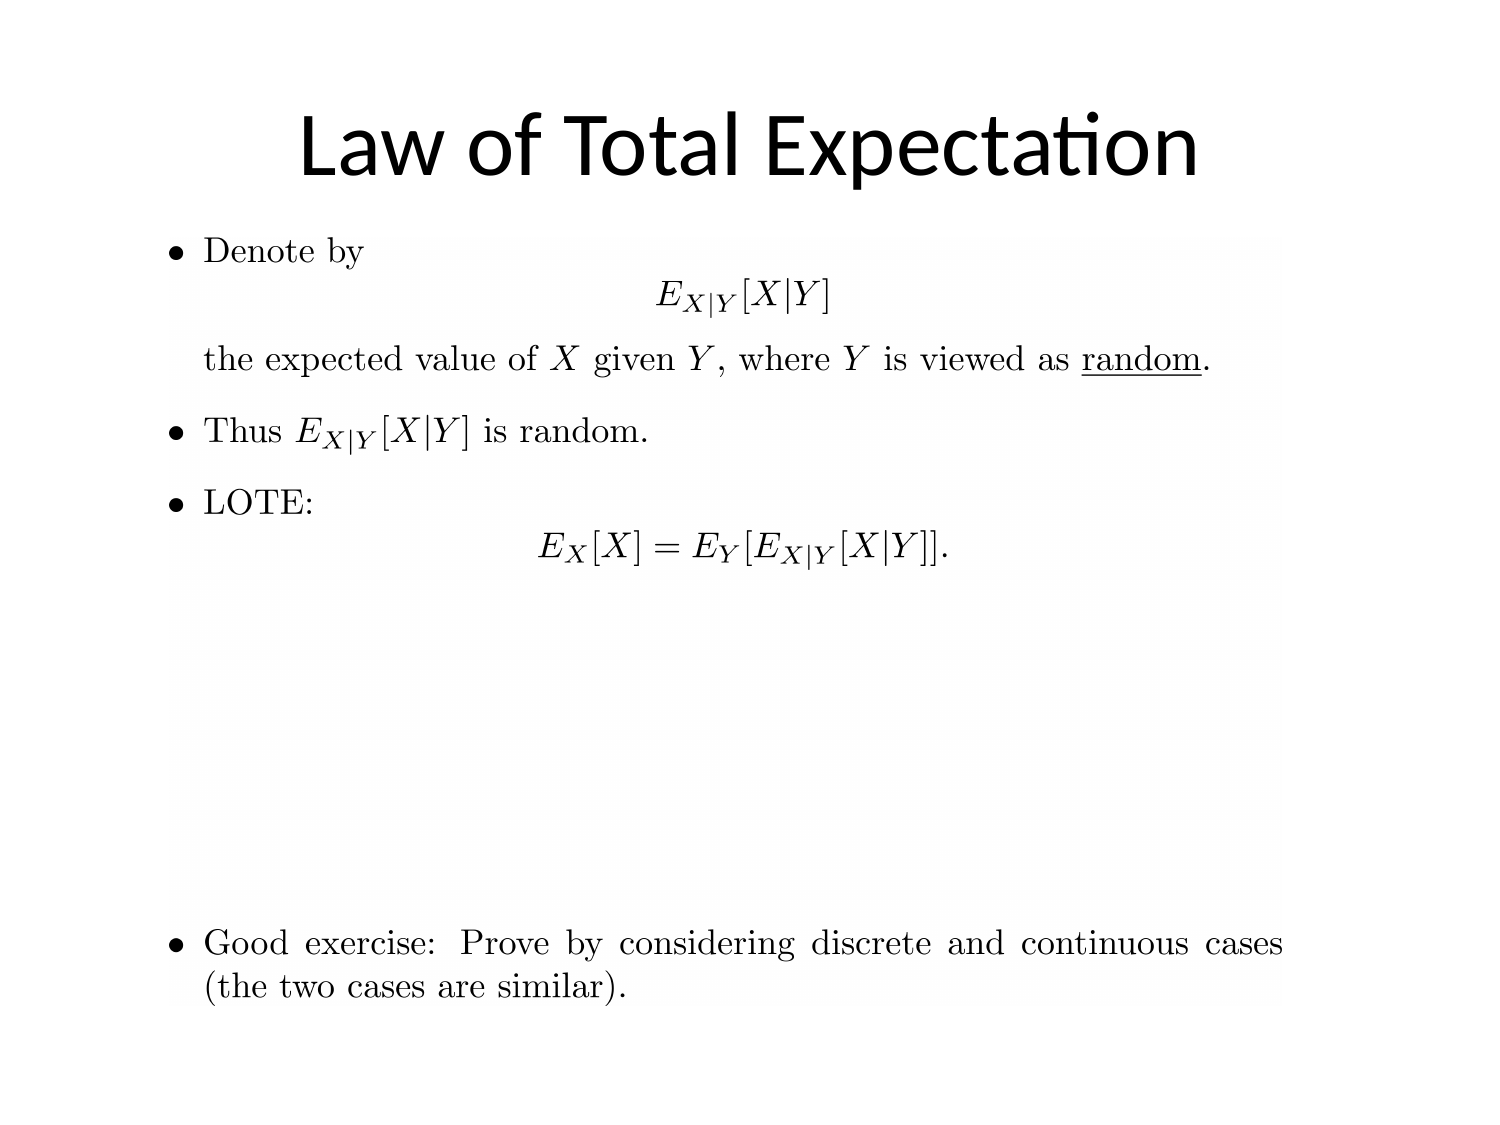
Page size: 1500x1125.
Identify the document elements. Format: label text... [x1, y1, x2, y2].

title Law of Total Expectation [75, 45, 1425, 233]
picture [168, 237, 1282, 1007]
